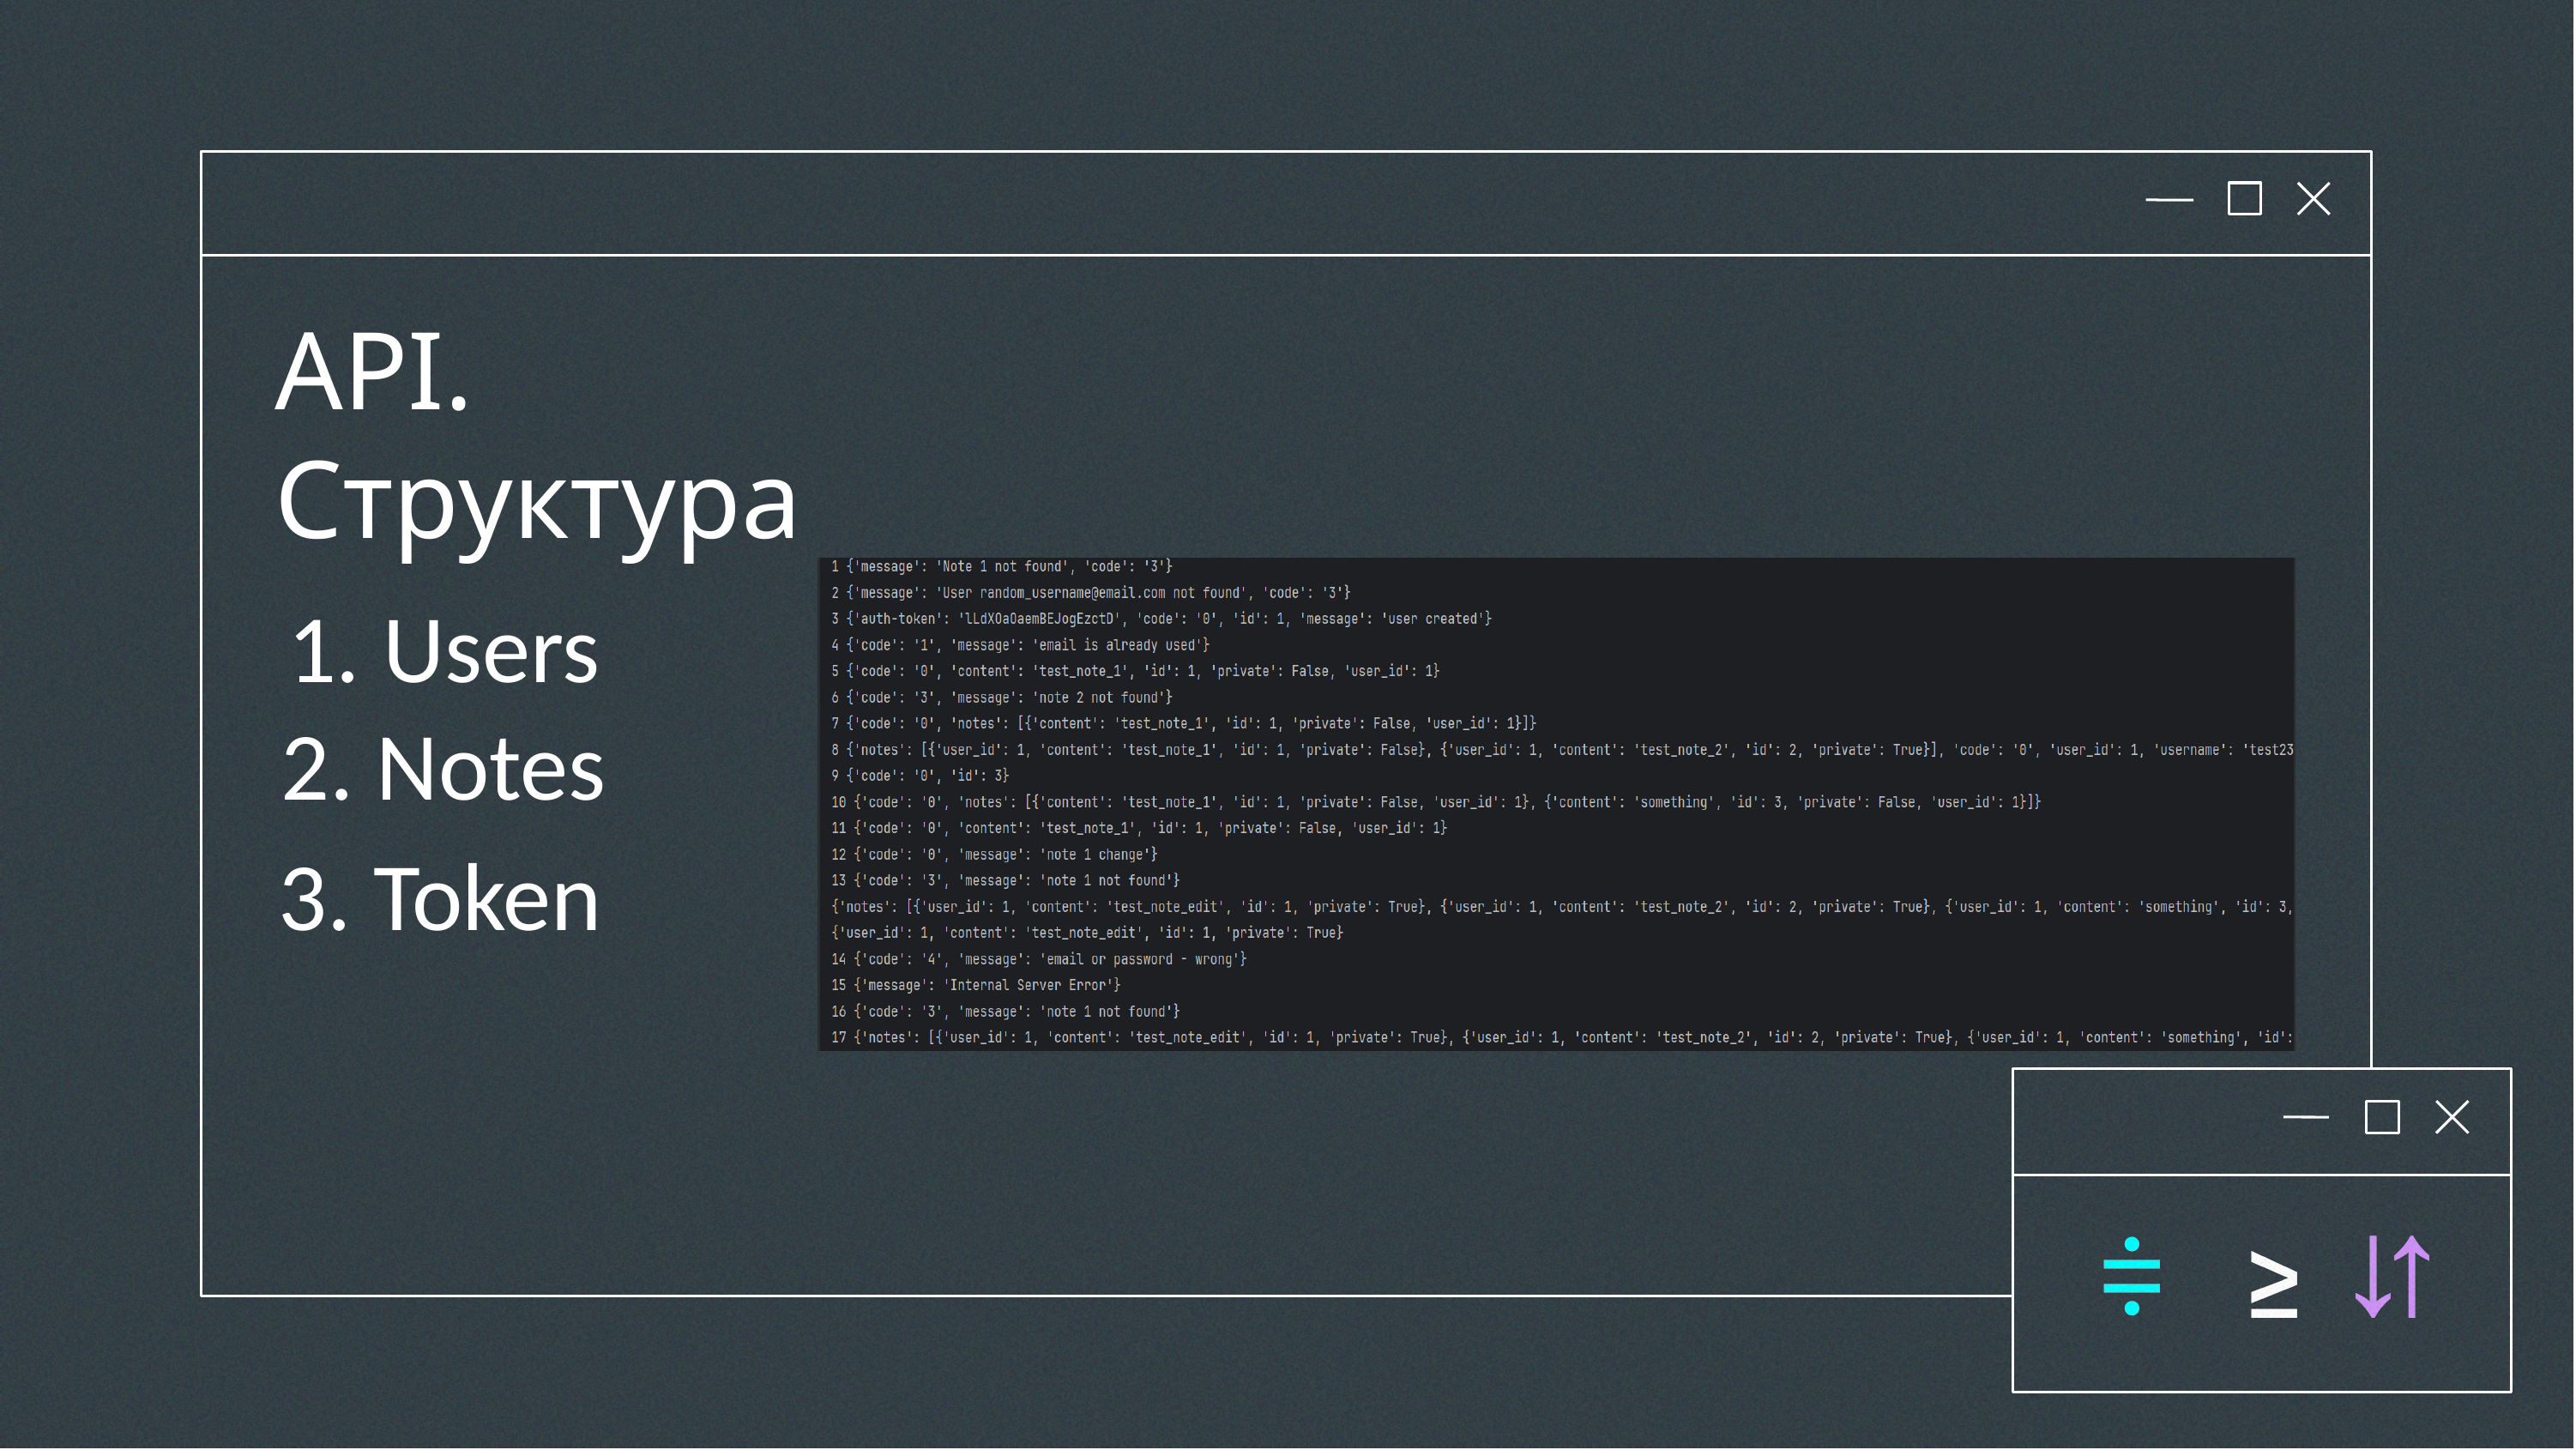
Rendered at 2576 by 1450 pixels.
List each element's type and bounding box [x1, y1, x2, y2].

text_box [199, 149, 2374, 1298]
text_box [2011, 1067, 2512, 1394]
picture [0, 0, 2573, 1448]
